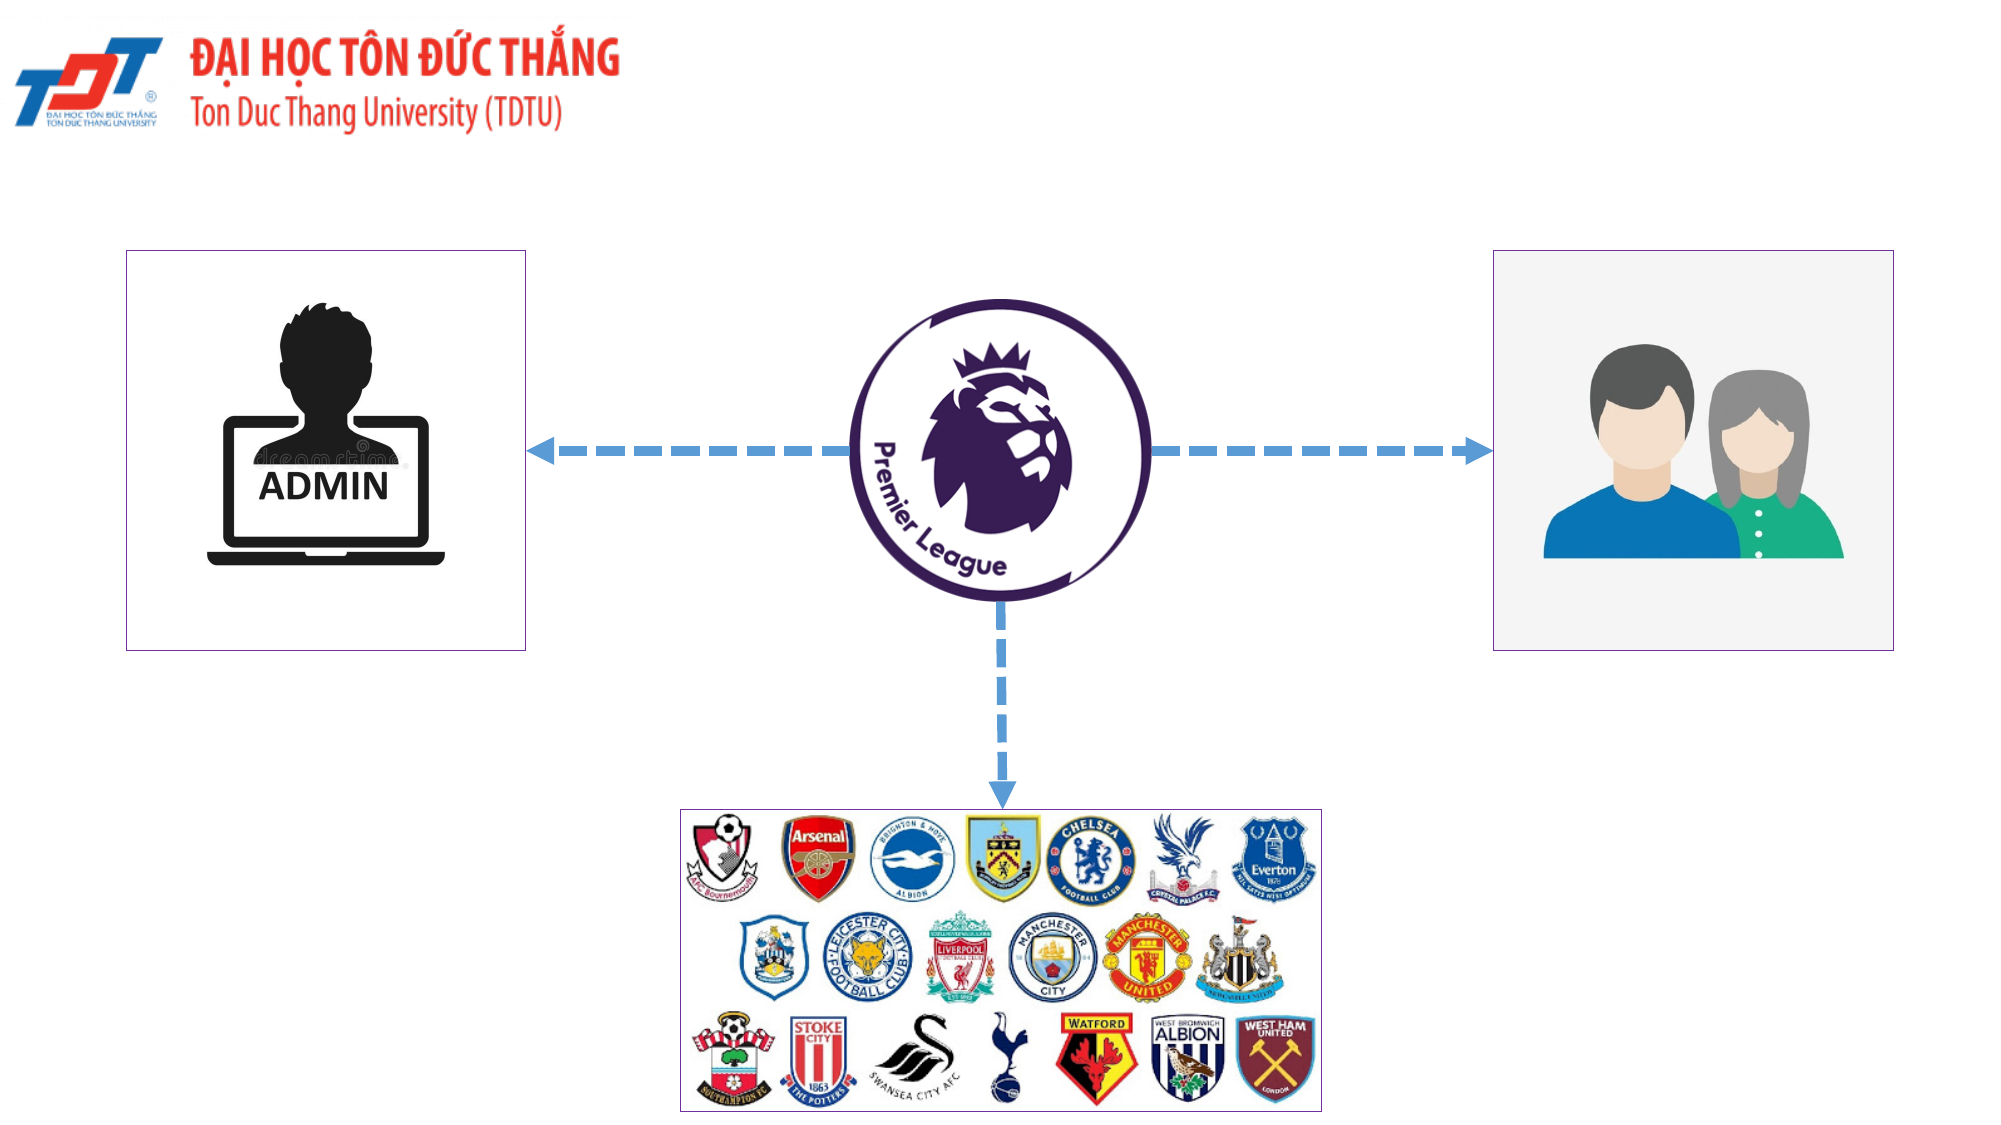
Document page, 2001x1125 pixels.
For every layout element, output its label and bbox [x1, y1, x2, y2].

picture [1493, 250, 1894, 651]
picture [680, 809, 1322, 1112]
picture [849, 299, 1152, 602]
picture [0, 16, 632, 140]
picture [125, 250, 526, 651]
